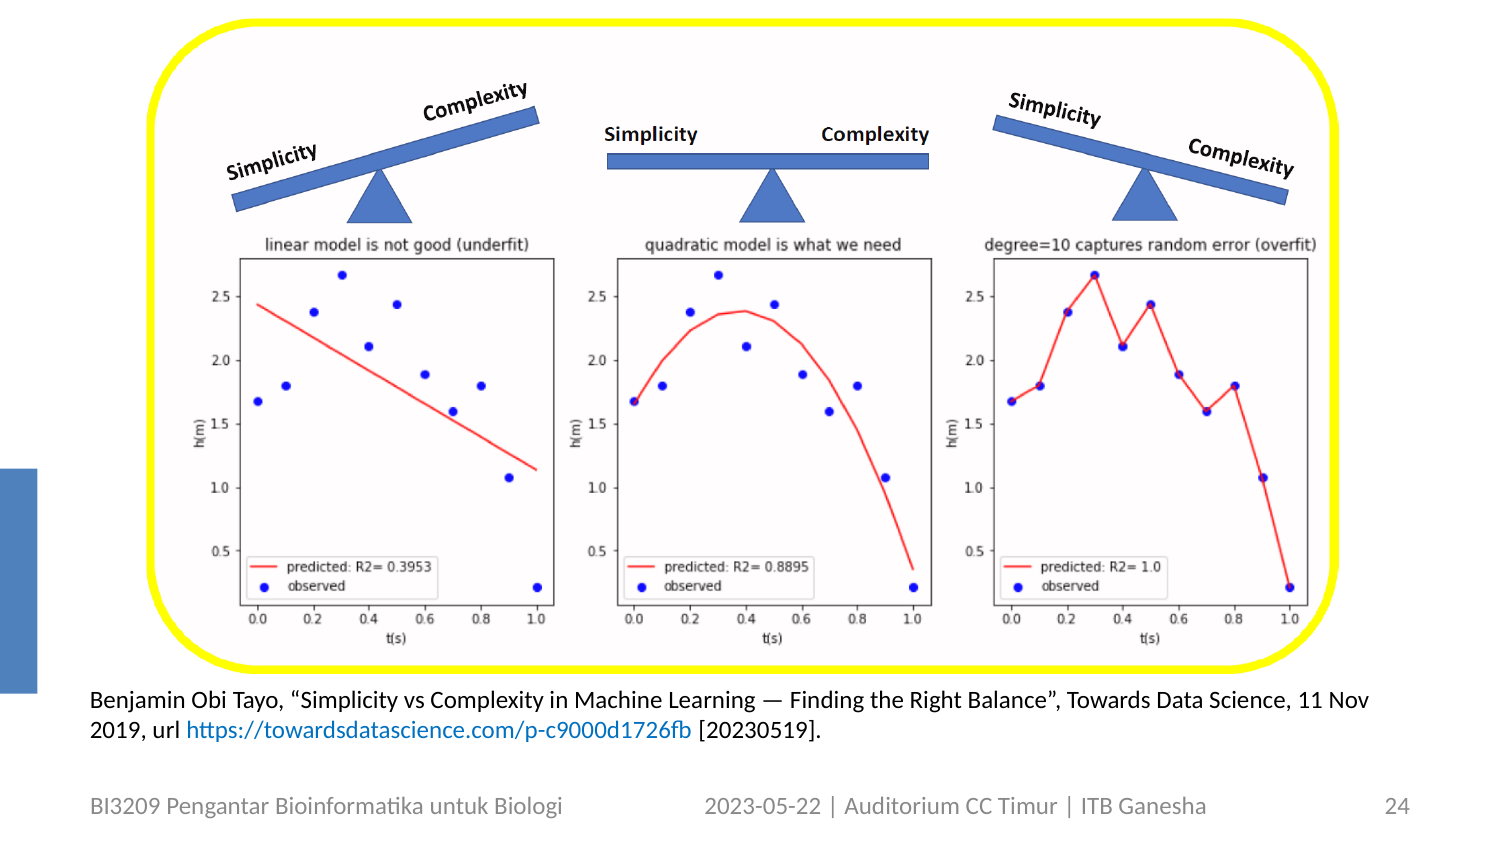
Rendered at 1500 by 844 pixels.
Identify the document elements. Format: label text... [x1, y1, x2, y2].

footer 2023-05-22 | Auditorium CC Timur | ITB Ganesha [675, 782, 1238, 827]
slide_number BI3209 Pengantar Bioinformatika untuk Biologi [75, 782, 602, 827]
slide_number 24 [1299, 782, 1425, 827]
text_box Benjamin Obi Tayo, “Simplicity vs Complexity in Machine Learning — Finding the Right Balance”, Towards Data Science, 11 Nov 2019, url https://towardsdatascience.com/p-c9000d1726fb [20230519]. [74, 676, 1425, 751]
picture [144, 10, 1356, 682]
